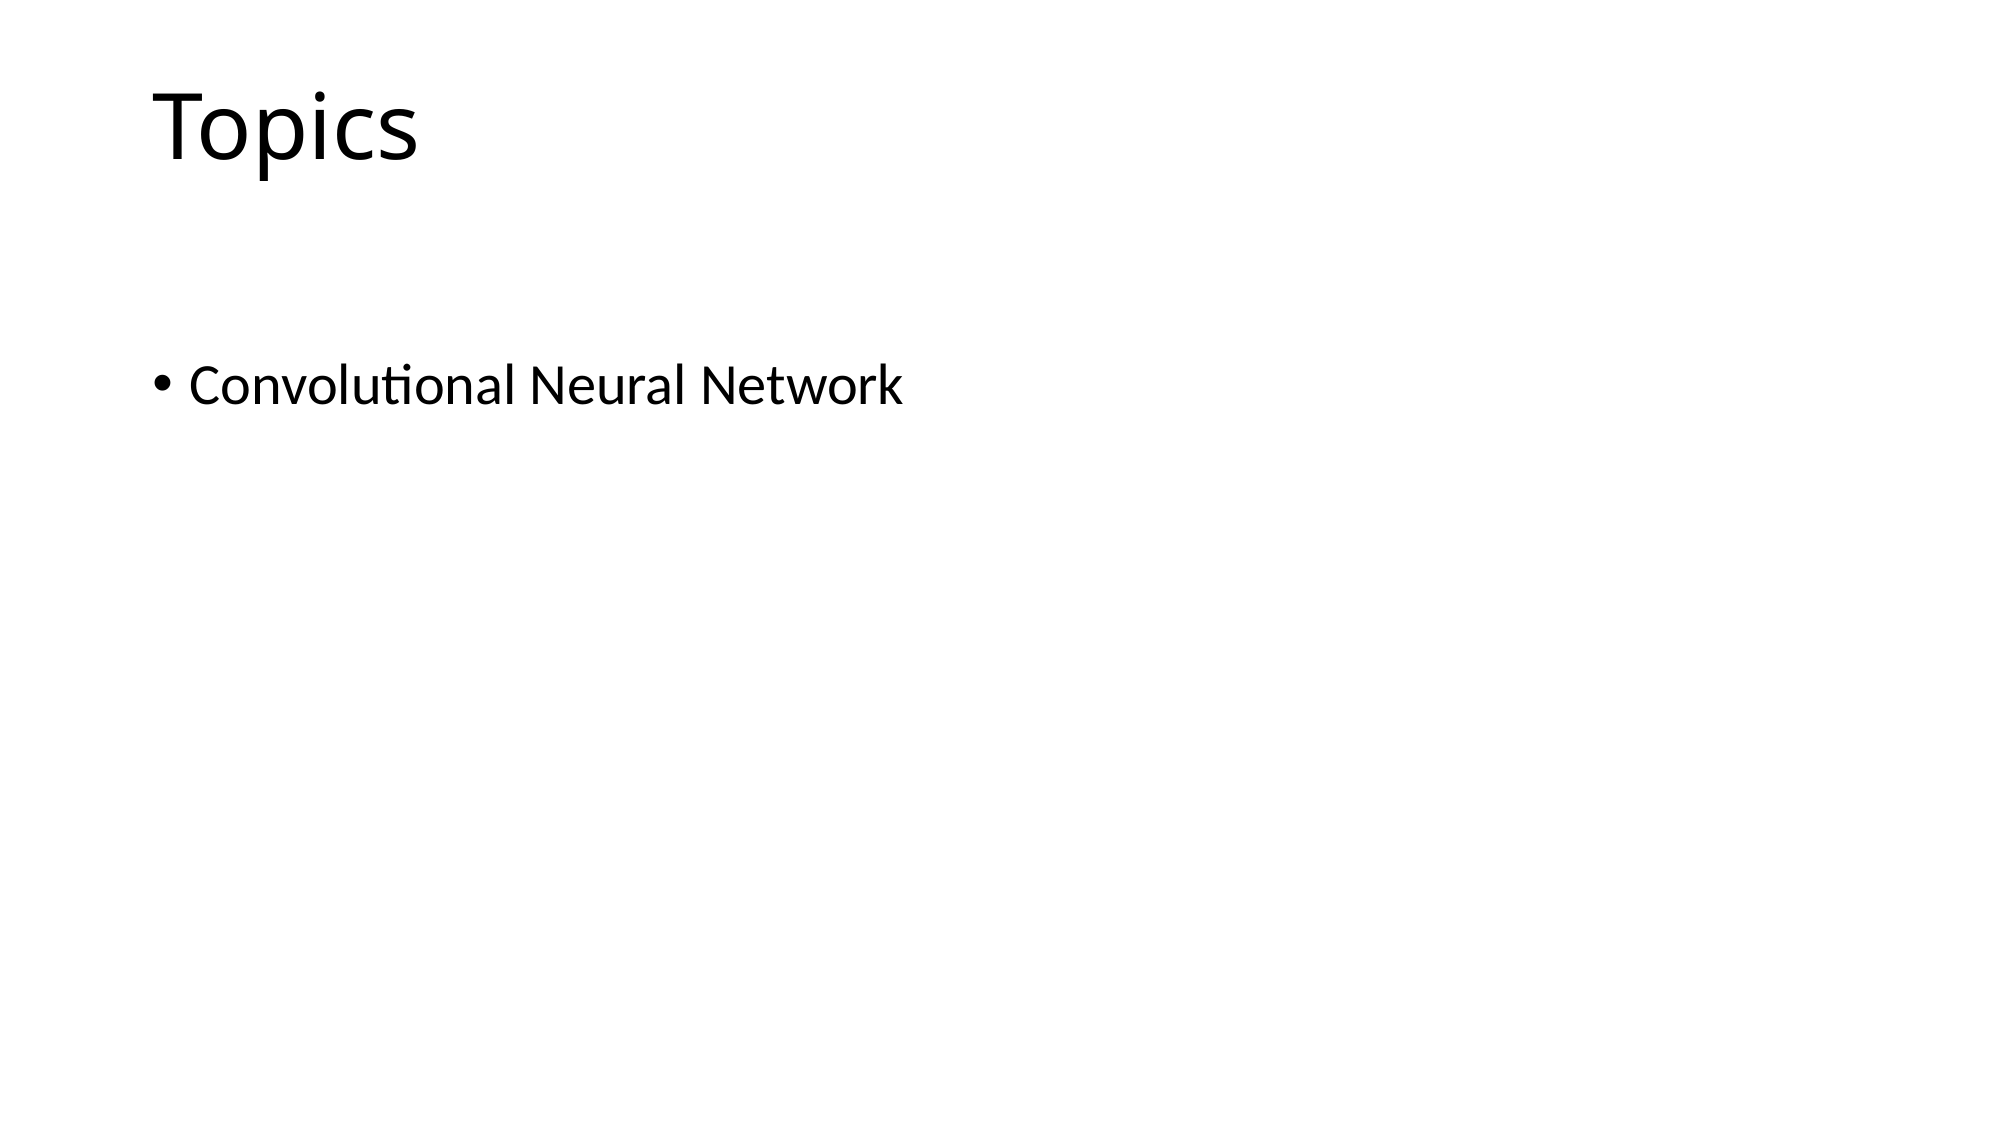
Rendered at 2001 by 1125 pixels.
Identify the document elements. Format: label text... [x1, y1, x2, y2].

title Topics [137, 59, 1863, 200]
list Convolutional Neural Network [137, 256, 1863, 1014]
